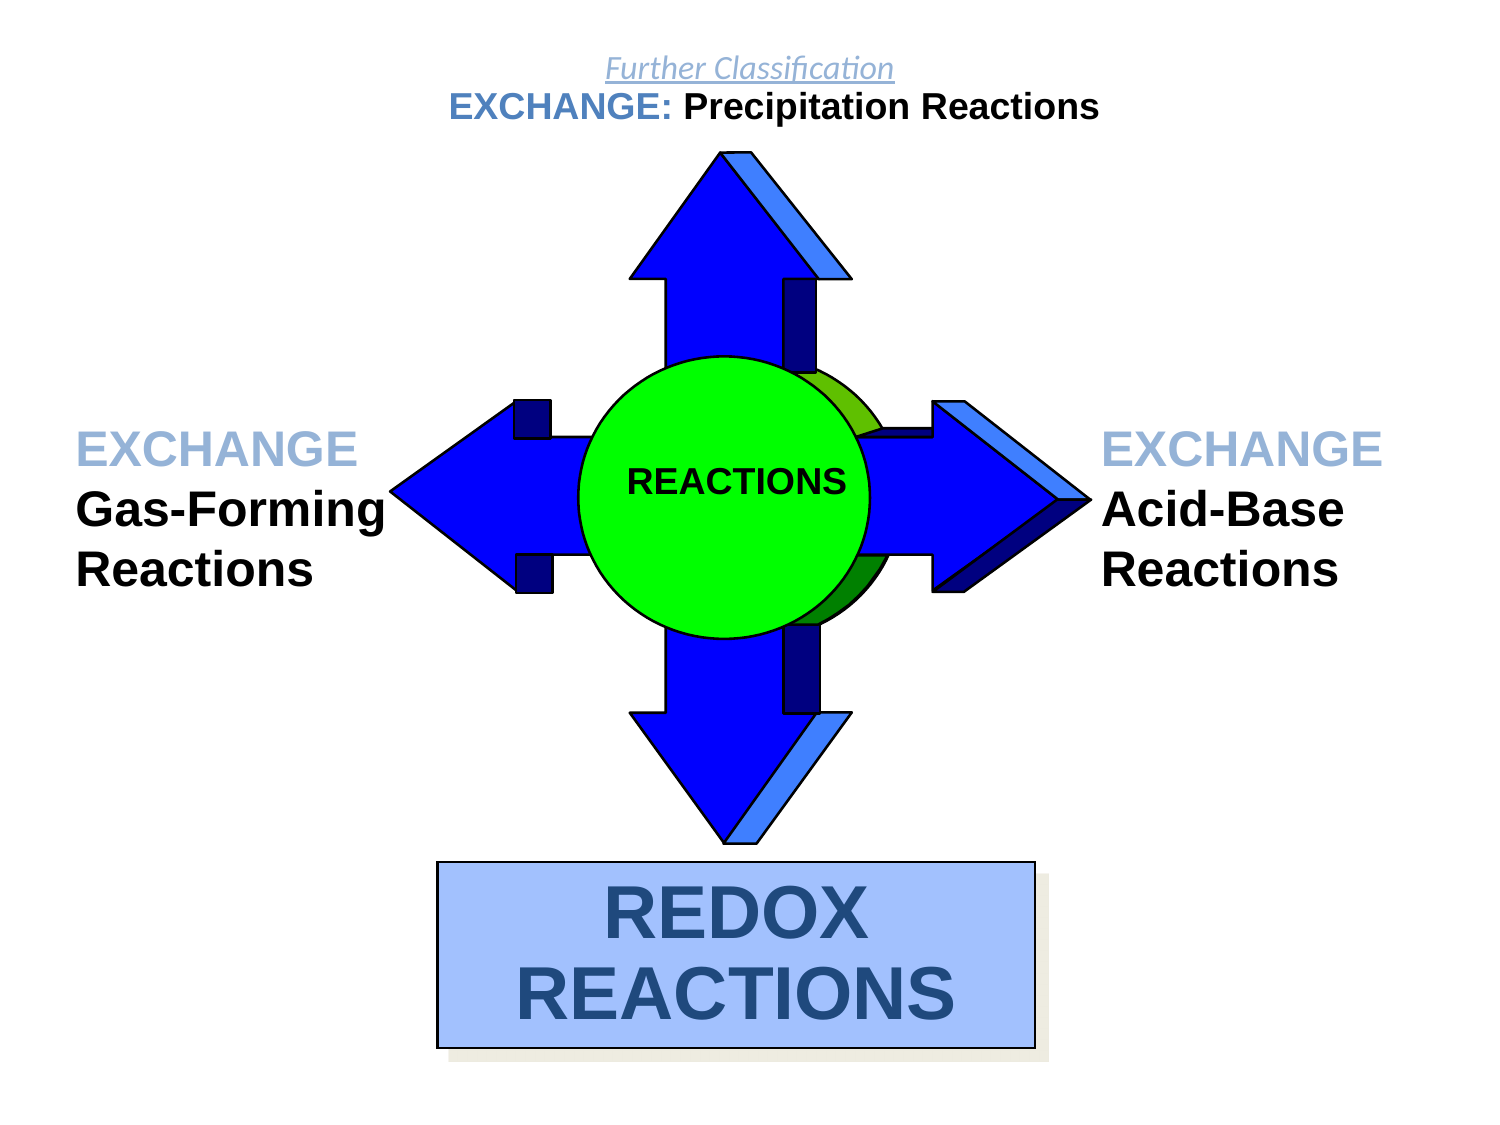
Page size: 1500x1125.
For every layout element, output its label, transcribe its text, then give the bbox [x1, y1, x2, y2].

text_box EXCHANGE Gas-Forming Reactions [60, 409, 382, 604]
text_box REDOX REACTIONS [437, 862, 1036, 1048]
text_box EXCHANGE Acid-Base Reactions [1098, 409, 1399, 604]
title Further Classification [75, 37, 1425, 175]
picture [387, 149, 1094, 847]
